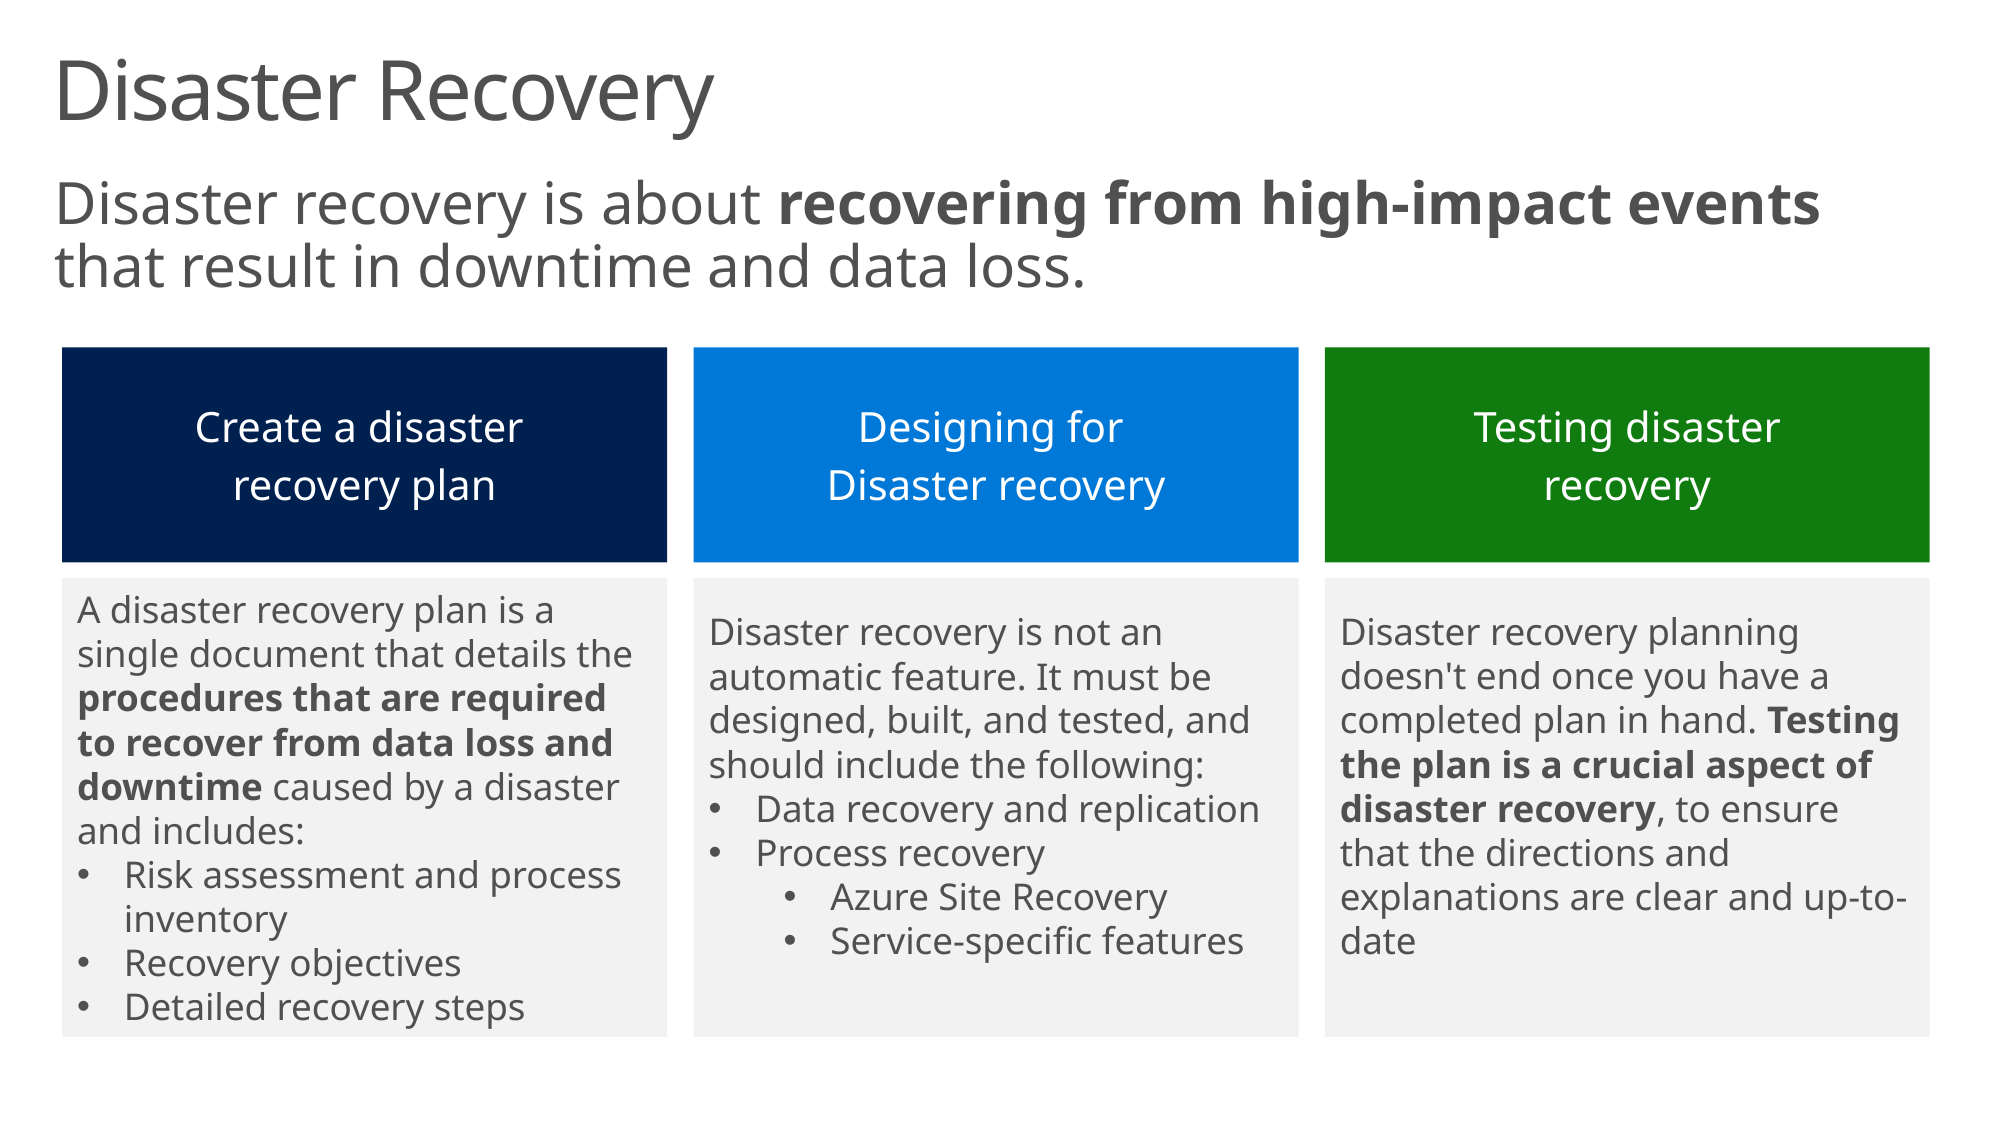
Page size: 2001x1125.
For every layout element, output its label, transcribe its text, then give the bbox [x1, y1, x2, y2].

text_box Testing disaster recovery [1324, 375, 1930, 563]
text_box Disaster recovery planning doesn't end once you have a completed plan in hand. Testing the plan is a crucial aspect of disaster recovery, to ensure that the directions and explanations are clear and up-to-date [1324, 578, 1930, 1037]
text_box A disaster recovery plan is a single document that details the procedures that are required to recover from data loss and downtime caused by a disaster and includes: Risk assessment and process inventory Recovery objectives Detailed recovery steps [62, 578, 668, 1037]
title Disaster Recovery [37, 37, 1957, 188]
text_box Disaster recovery is not an automatic feature. It must be designed, built, and tested, and should include the following: Data recovery and replication Process recovery Azure Site Recovery Service-specific features [693, 578, 1299, 1037]
text_box Create a disaster recovery plan [62, 375, 668, 563]
text_box Disaster recovery is about recovering from high-impact events that result in downtime and data loss. [54, 188, 1930, 375]
text_box Designing for Disaster recovery [693, 375, 1299, 563]
